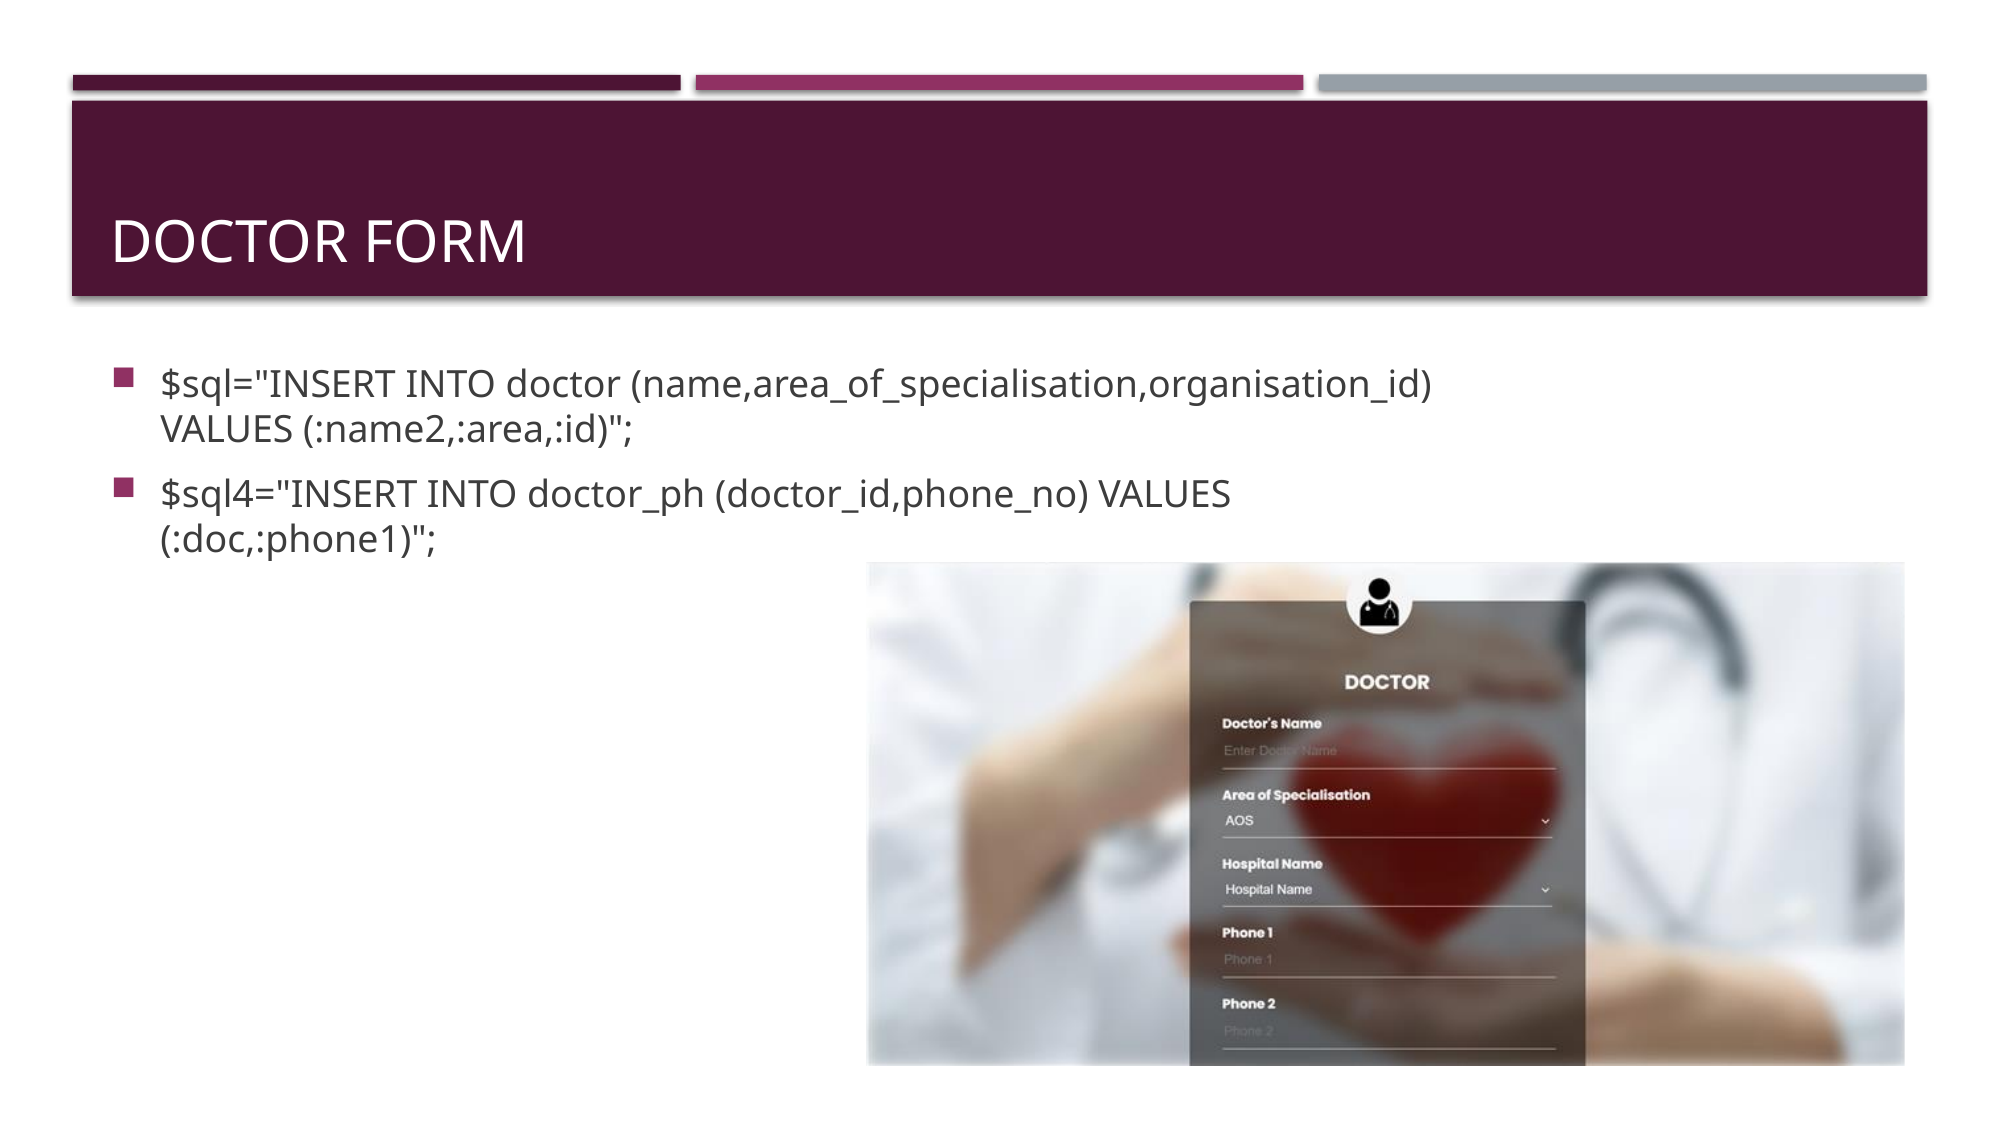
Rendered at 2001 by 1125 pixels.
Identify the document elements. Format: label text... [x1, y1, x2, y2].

picture [865, 561, 1906, 1066]
title DOCTOR FORM [95, 115, 1905, 282]
list $sql="INSERT INTO doctor (name,area_of_specialisation,organisation_id) VALUES (:name2,:area,:id)"; $sql4="INSERT INTO doctor_ph (doctor_id,phone_no) VALUES (:doc,:phone1)"; [95, 357, 1499, 563]
